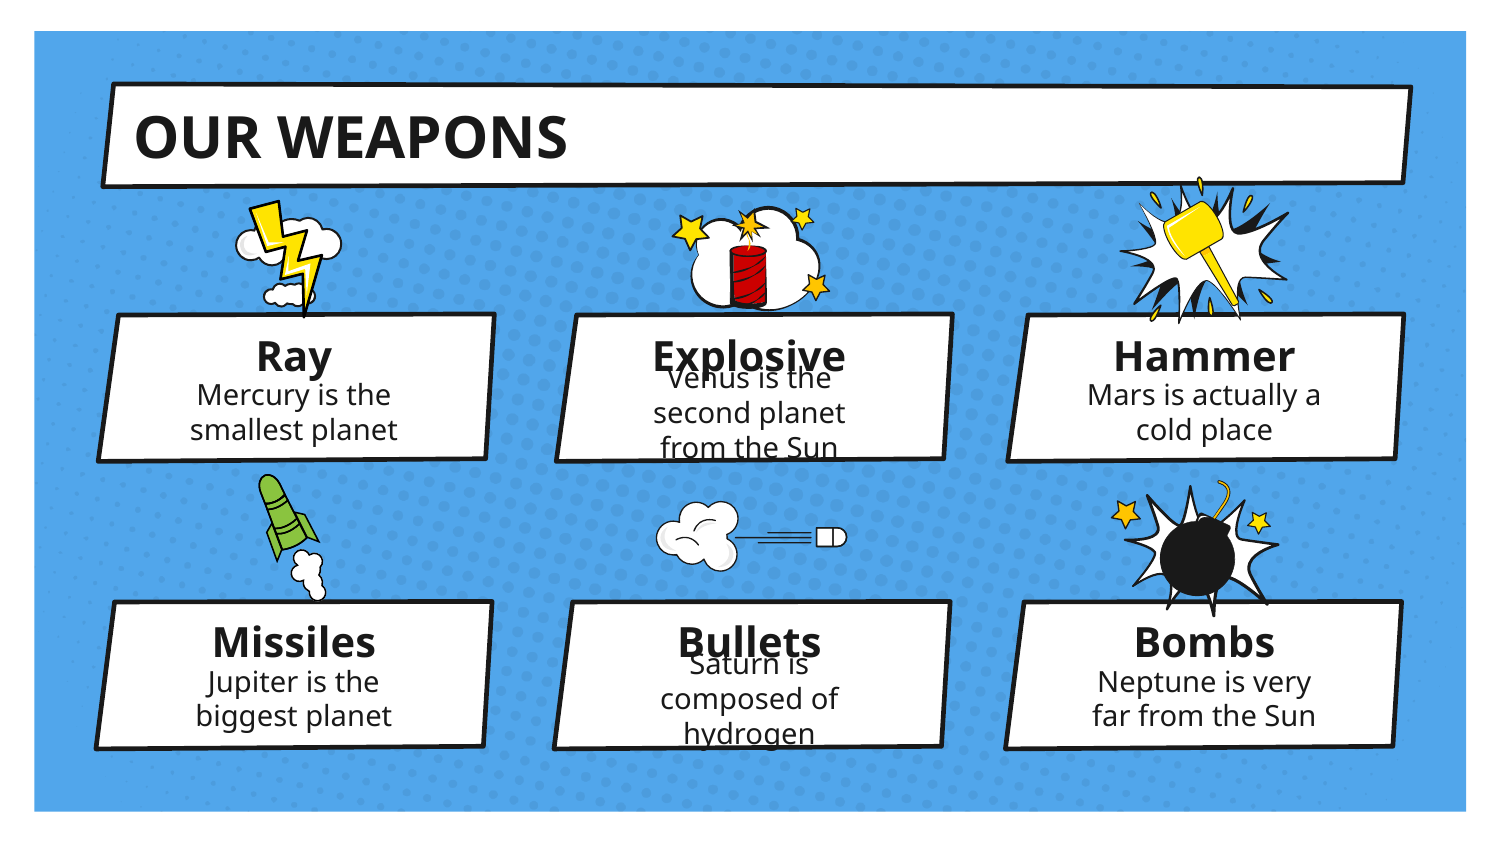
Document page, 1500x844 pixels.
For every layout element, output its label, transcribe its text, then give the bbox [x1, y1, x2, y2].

title Explosive [606, 324, 892, 371]
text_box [1111, 469, 1280, 617]
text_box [257, 473, 327, 602]
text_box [672, 205, 830, 312]
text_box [654, 500, 848, 573]
text_box [1007, 313, 1404, 462]
subtitle Mercury is the smallest planet [151, 371, 437, 452]
text_box [553, 601, 951, 749]
picture [34, 31, 1467, 812]
text_box [98, 313, 495, 462]
subtitle Jupiter is the biggest planet [151, 672, 437, 738]
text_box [1119, 176, 1290, 325]
title OUR WEAPONS [118, 88, 1382, 183]
text_box [1005, 601, 1402, 749]
title Ray [151, 324, 437, 371]
title Hammer [1061, 324, 1347, 371]
title Bullets [606, 610, 892, 658]
text_box [556, 313, 953, 462]
subtitle Saturn is composed of hydrogen [606, 658, 892, 738]
title Bombs [1061, 610, 1347, 658]
text_box [95, 601, 493, 749]
title Missiles [151, 610, 437, 672]
subtitle Venus is the second planet from the Sun [606, 371, 892, 452]
subtitle Mars is actually a cold place [1061, 371, 1347, 452]
subtitle Neptune is very far from the Sun [1061, 658, 1347, 738]
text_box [226, 192, 362, 325]
